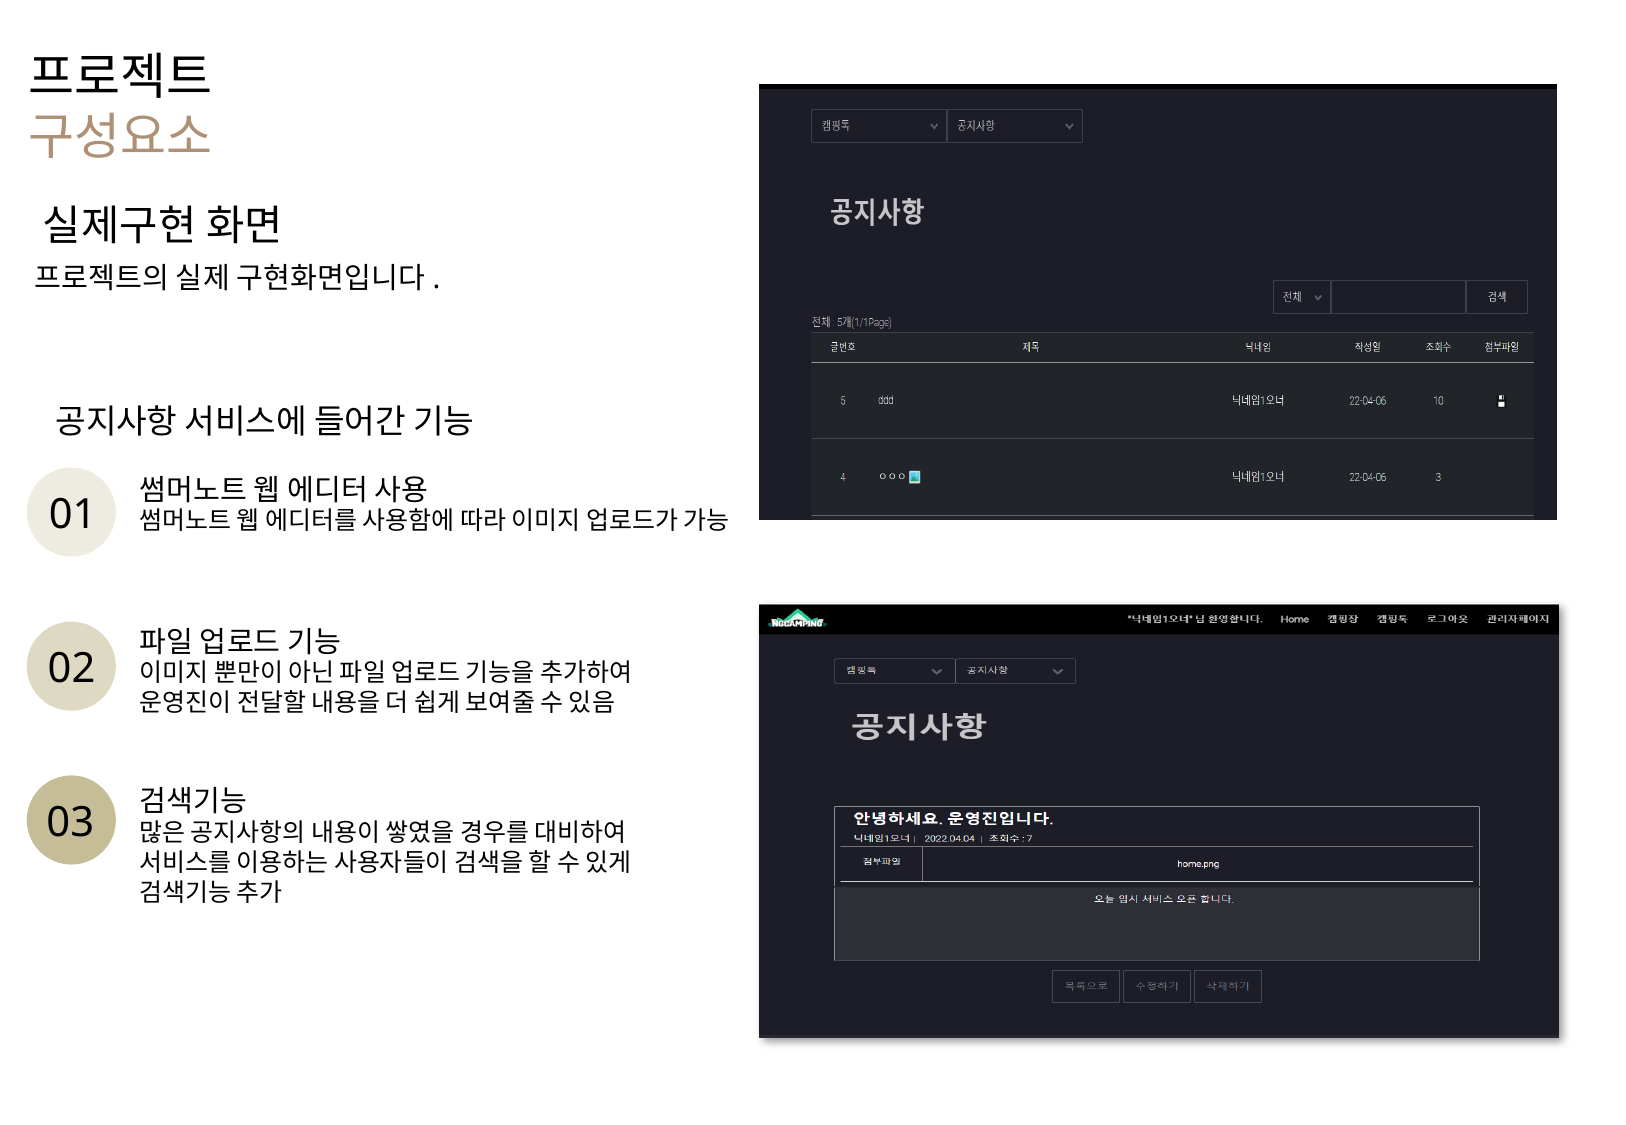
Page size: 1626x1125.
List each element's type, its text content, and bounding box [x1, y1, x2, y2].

text_box 썸머노트 웹 에디터 사용 [131, 463, 606, 497]
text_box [26, 621, 117, 711]
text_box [26, 775, 117, 865]
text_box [26, 467, 117, 557]
text_box 썸머노트 웹 에디터를 사용함에 따라 이미지 업로드가 가능 [131, 497, 800, 543]
text_box 이미지 뿐만이 아닌 파일 업로드 기능을 추가하여 운영진이 전달할 내용을 더 쉽게 보여줄 수 있음 [131, 649, 718, 724]
picture [759, 84, 1557, 520]
text_box 프로젝트 구성요소 [21, 37, 221, 173]
text_box 검색기능 [131, 775, 343, 808]
text_box 프로젝트의 실제 구현화면입니다. [26, 251, 448, 302]
text_box 파일 업로드 기능 [131, 615, 393, 649]
text_box 공지사항 서비스에 들어간 기능 [48, 393, 503, 448]
text_box 실제구현 화면 [35, 191, 593, 257]
text_box 많은 공지사항의 내용이 쌓였을 경우를 대비하여 서비스를 이용하는 사용자들이 검색을 할 수 있게 검색기능 추가 [131, 808, 753, 914]
picture [759, 603, 1559, 1039]
